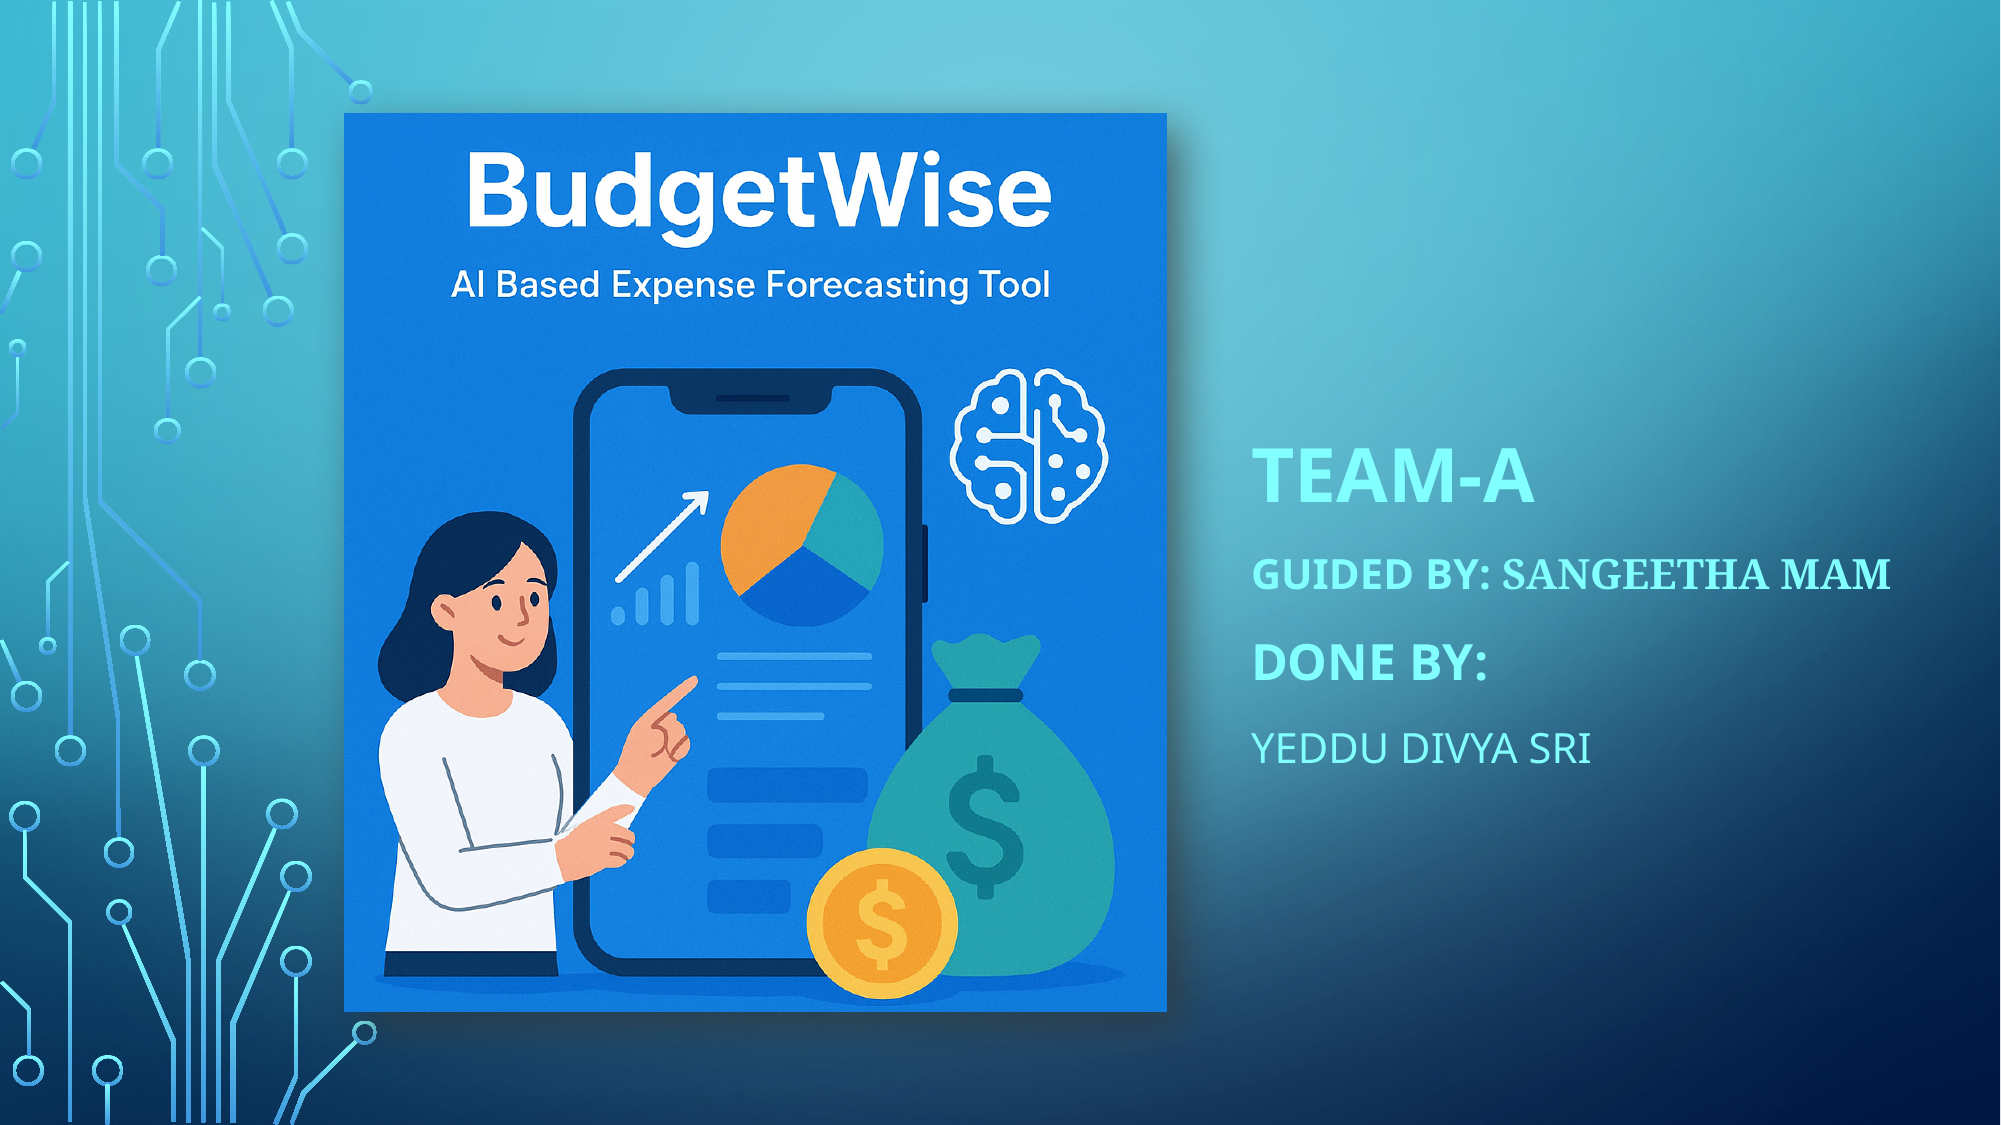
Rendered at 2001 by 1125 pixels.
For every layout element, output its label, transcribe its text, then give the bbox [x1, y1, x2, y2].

subtitle Team-a Guided by: Sangeetha mam Done by: Yeddu divya sri [1236, 401, 1917, 942]
picture [330, 113, 1169, 1012]
